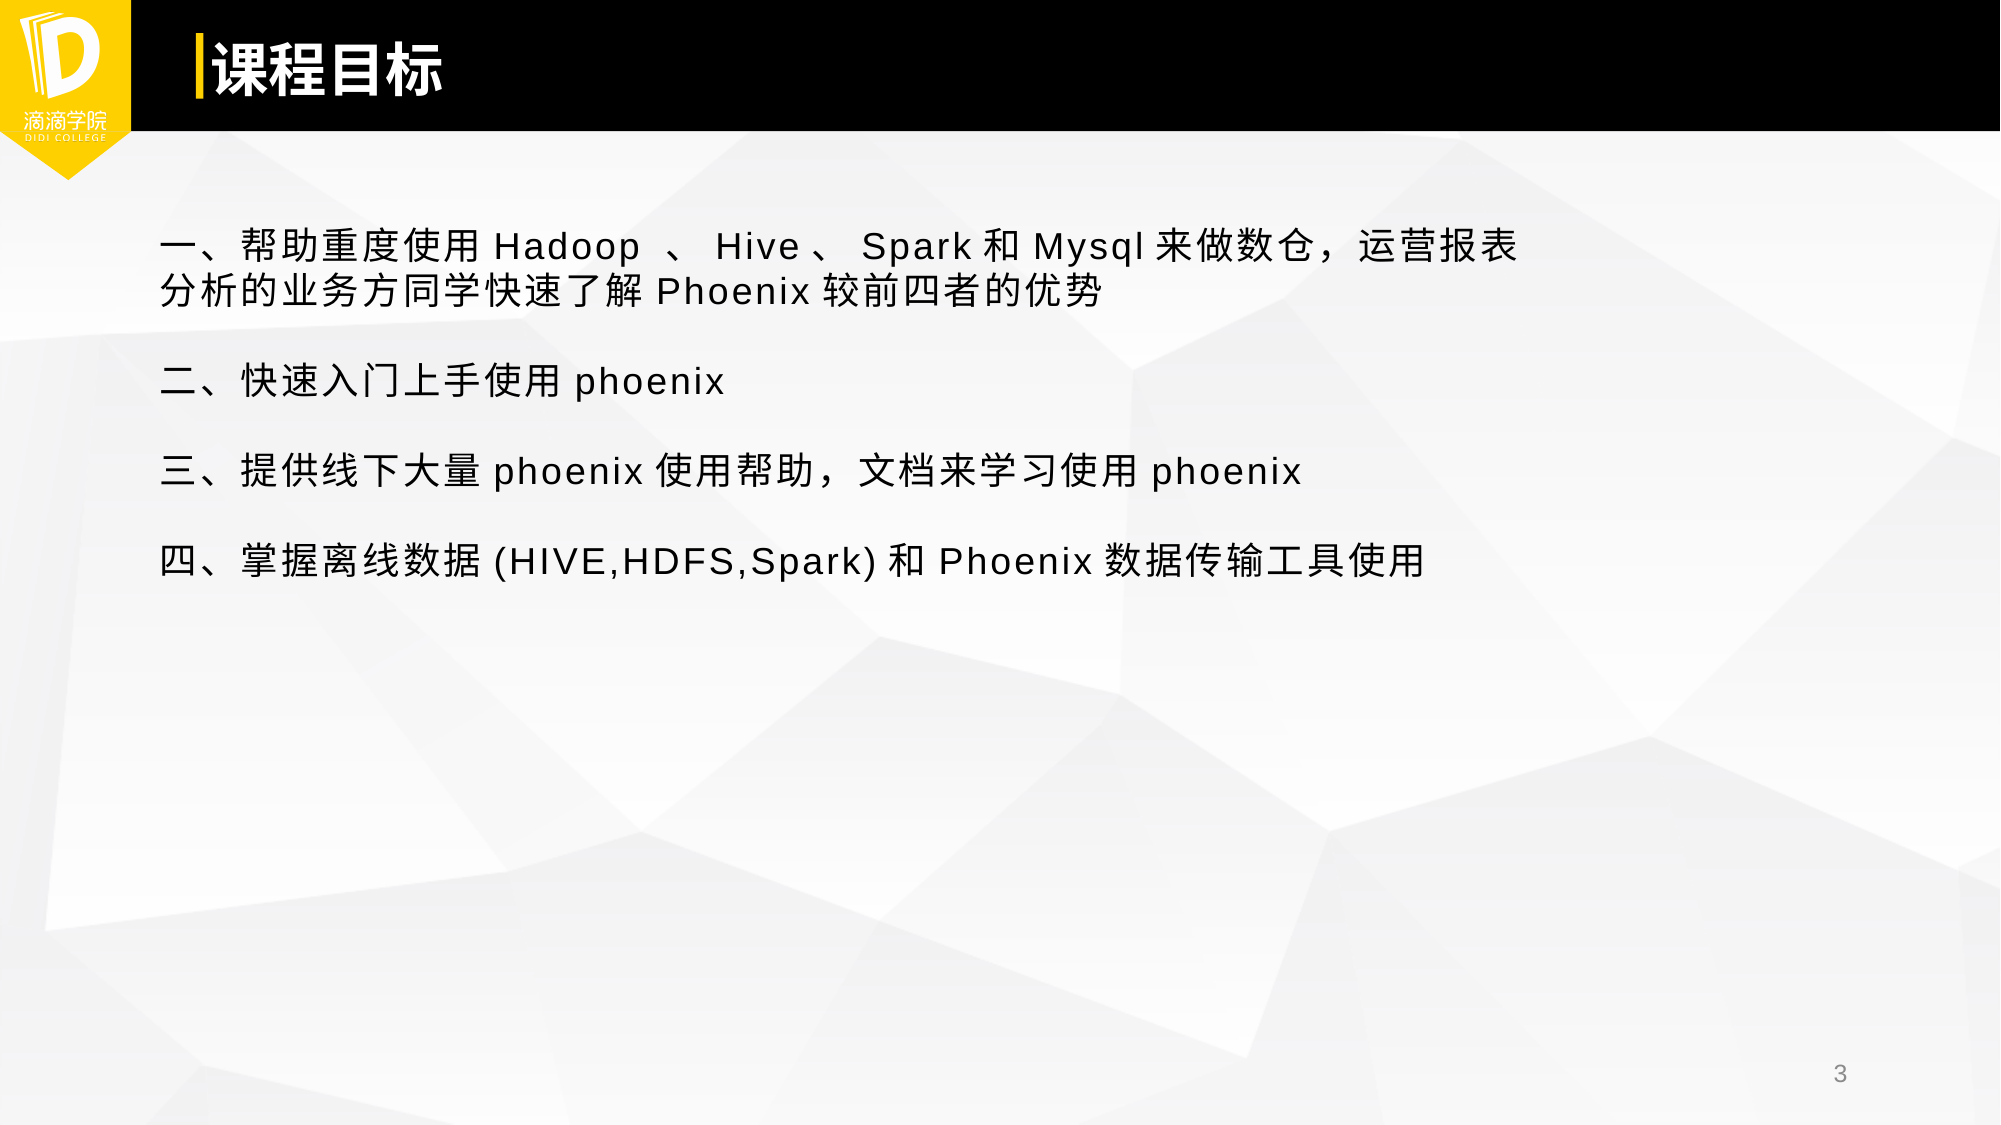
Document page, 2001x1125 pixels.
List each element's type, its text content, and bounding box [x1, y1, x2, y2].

slide_number 3 [1412, 1042, 1863, 1103]
title 课程目标 [195, 0, 1680, 174]
text_box 一、帮助重度使用Hadoop 、Hive、Spark和Mysql来做数仓，运营报表分析的业务方同学快速了解Phoenix较前四者的优势 二、快速入门上手使用phoenix 三、提供线下大量phoenix使用帮助，文档来学习使用phoenix 四、掌握离线数据(HIVE,HDFS,Spark)和Phoenix数据传输工具使用 [144, 214, 1552, 635]
picture [0, 0, 2001, 1125]
